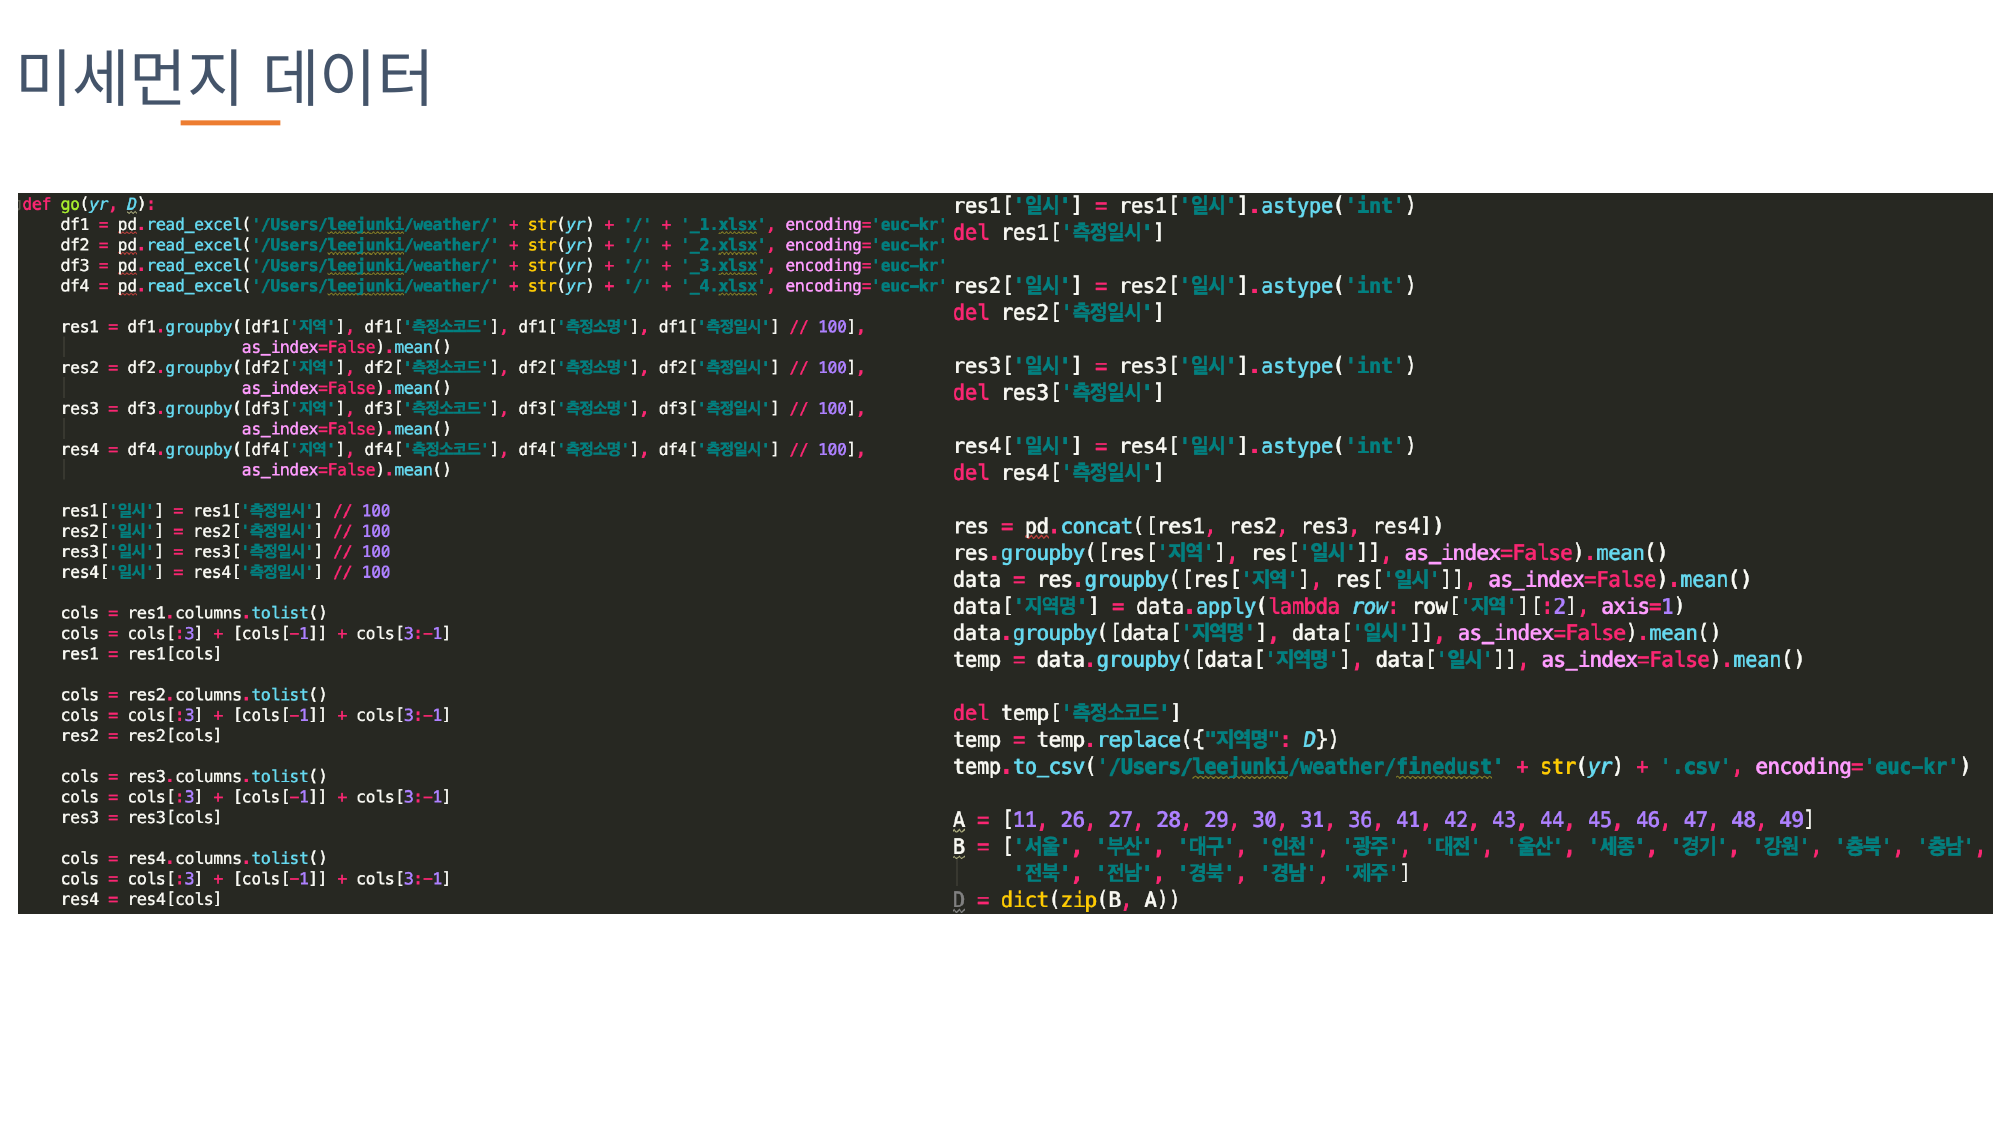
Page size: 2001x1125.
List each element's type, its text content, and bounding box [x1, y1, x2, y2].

text_box [179, 119, 281, 126]
title 미세먼지 데이터 [0, 0, 1800, 183]
picture [18, 193, 1993, 914]
